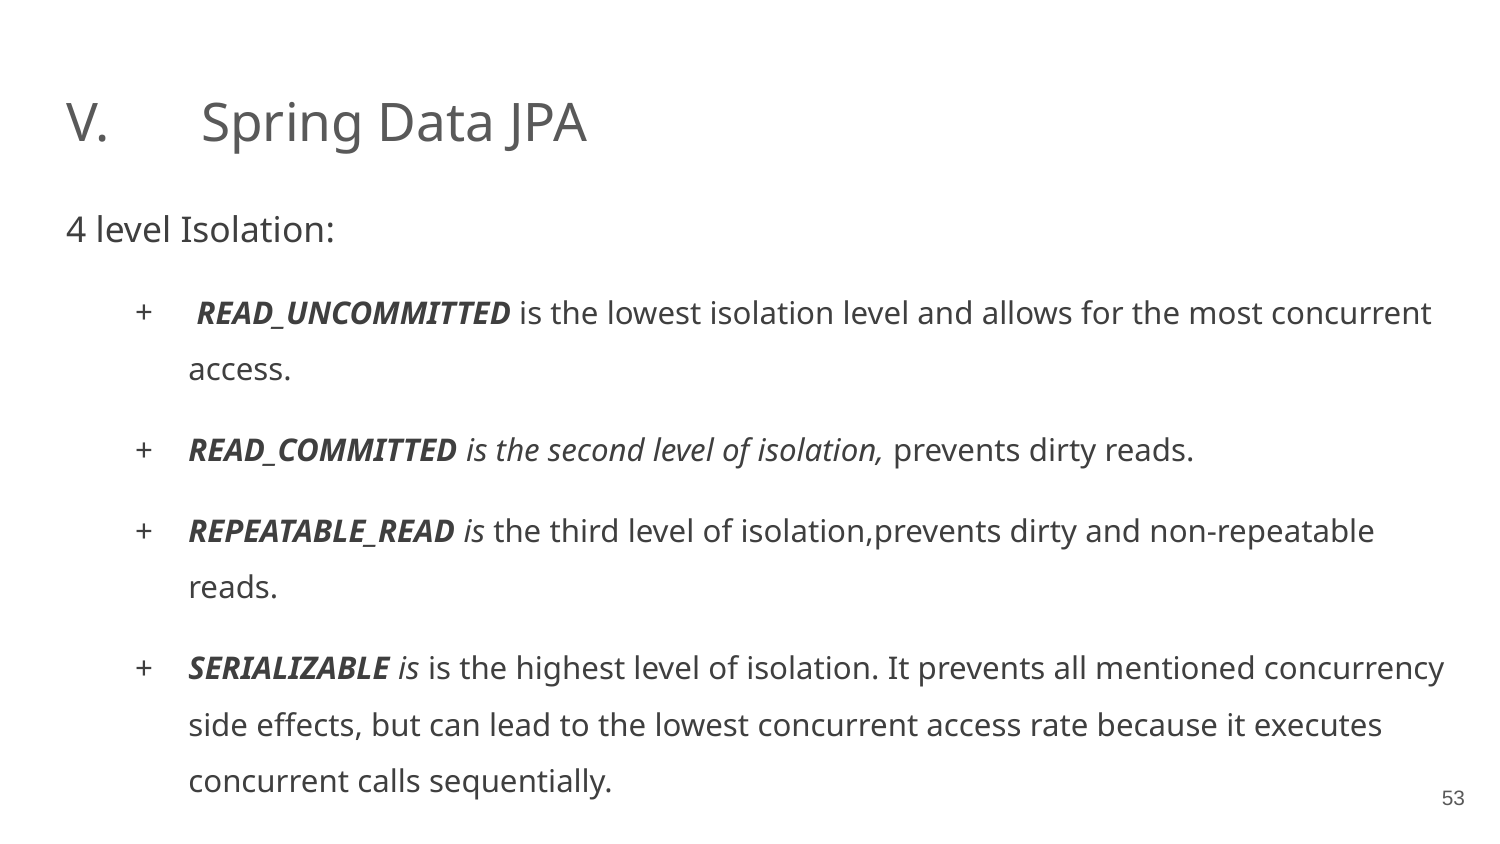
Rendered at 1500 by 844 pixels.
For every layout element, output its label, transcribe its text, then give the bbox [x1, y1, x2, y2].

title V. Spring Data JPA [51, 72, 1449, 167]
slide_number ‹#› [1389, 764, 1480, 830]
list 4 level Isolation: READ_UNCOMMITTED is the lowest isolation level and allows for the most concurrent access. READ_COMMITTED is the second level of isolation, prevents dirty reads. REPEATABLE_READ is the third level of isolation,prevents dirty and non-repeatable reads. SERIALIZABLE is is the highest level of isolation. It prevents all mentioned concurrency side effects, but can lead to the lowest concurrent access rate because it executes concurrent calls sequentially. [23, 170, 1477, 844]
